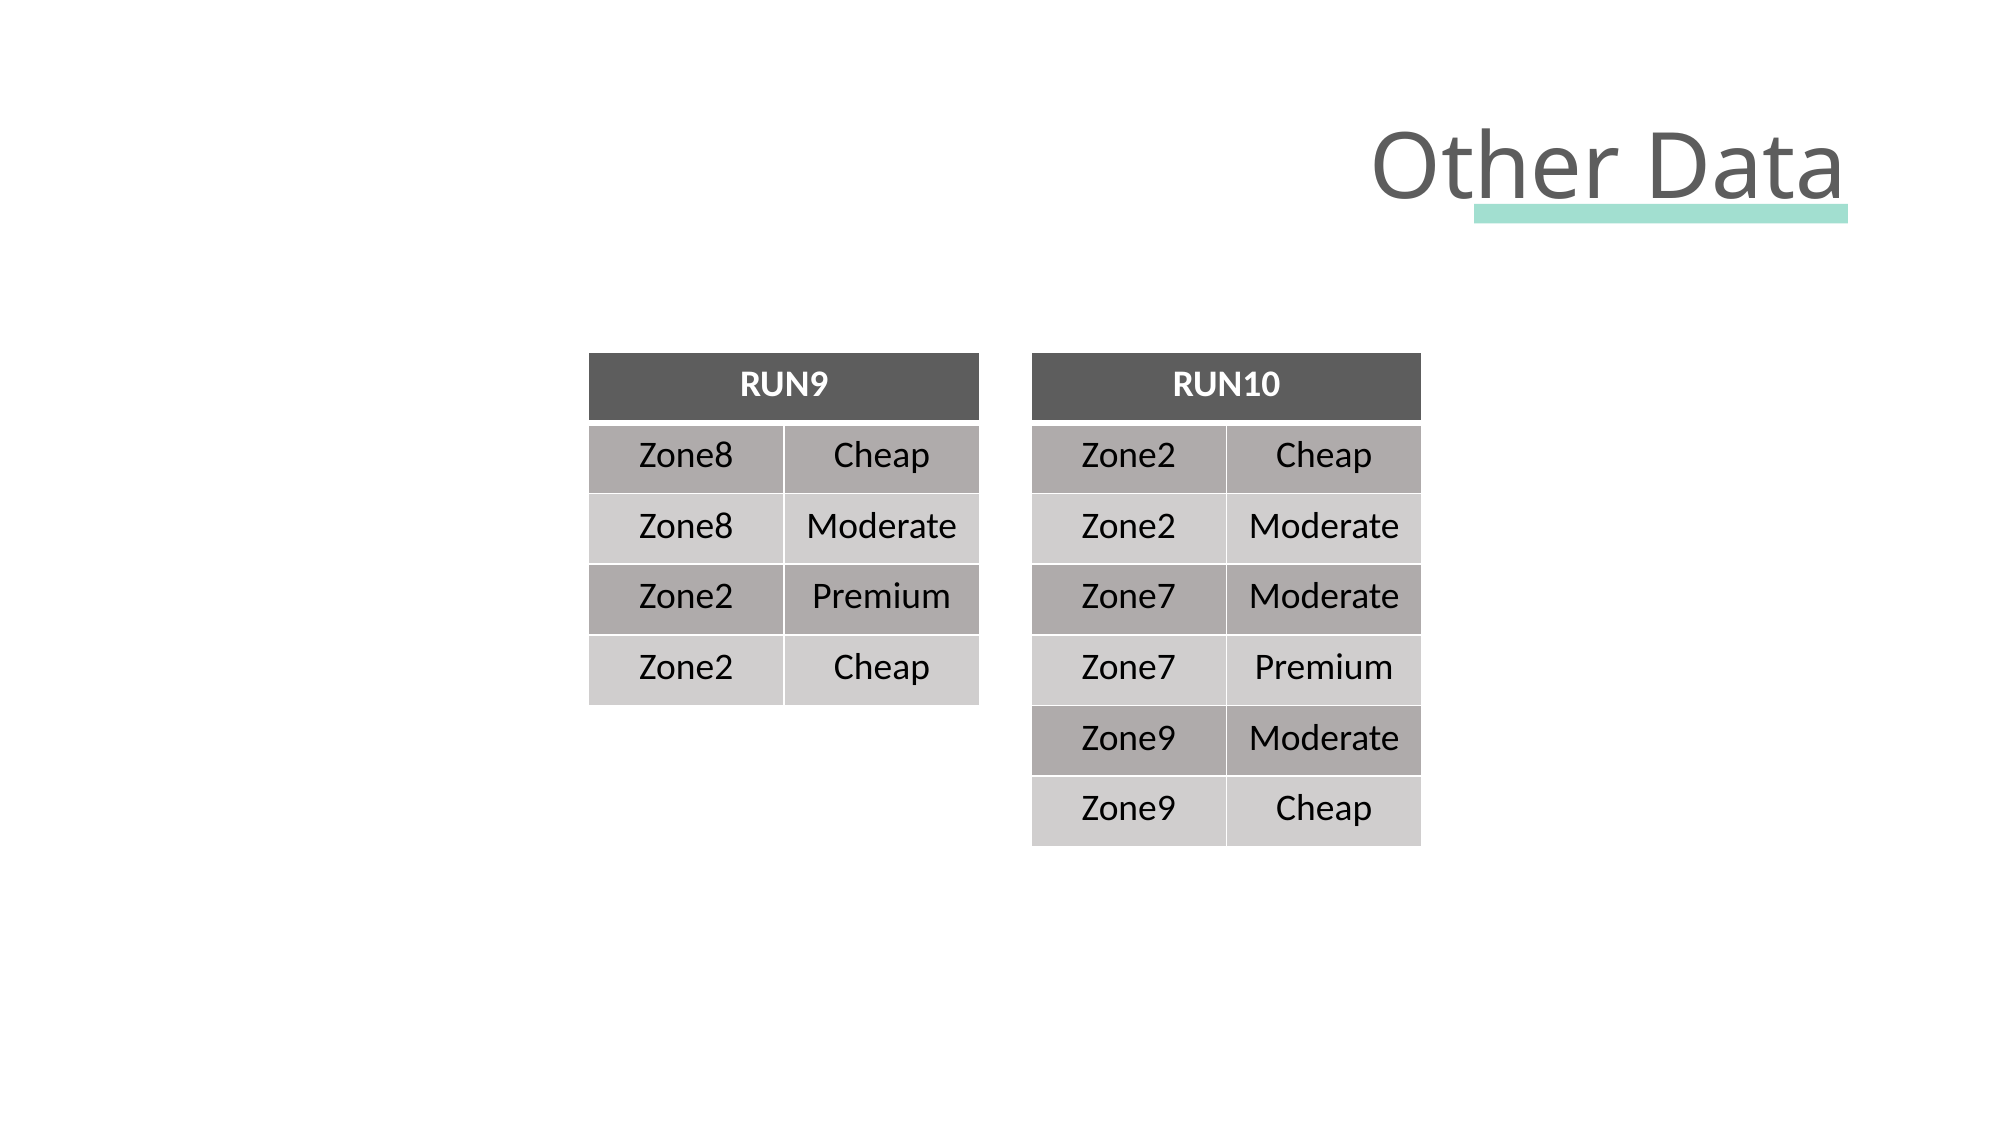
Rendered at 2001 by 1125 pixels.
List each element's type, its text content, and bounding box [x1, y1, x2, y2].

table_cell Moderate [785, 494, 979, 563]
table_cell Zone9 [1032, 777, 1226, 846]
table_cell Premium [785, 565, 979, 634]
table_cell Zone2 [589, 636, 783, 705]
table_cell Zone7 [1032, 636, 1226, 705]
table_cell Cheap [1227, 426, 1421, 493]
title Other Data [137, 59, 1863, 278]
table_cell Cheap [785, 426, 979, 493]
table_header RUN10 [1032, 353, 1421, 420]
table_cell Moderate [1227, 494, 1421, 563]
table_cell Cheap [785, 636, 979, 705]
table_cell Zone2 [1032, 494, 1226, 563]
table_cell Premium [1227, 636, 1421, 705]
table_cell Zone2 [589, 565, 783, 634]
table_cell Zone9 [1032, 706, 1226, 775]
table_cell Zone2 [1032, 426, 1226, 493]
table_cell Moderate [1227, 565, 1421, 634]
table_cell Zone8 [589, 494, 783, 563]
table_cell Moderate [1227, 706, 1421, 775]
table_cell Cheap [1227, 777, 1421, 846]
table_cell Zone7 [1032, 565, 1226, 634]
table_header RUN9 [589, 353, 979, 420]
table_cell Zone8 [589, 426, 783, 493]
